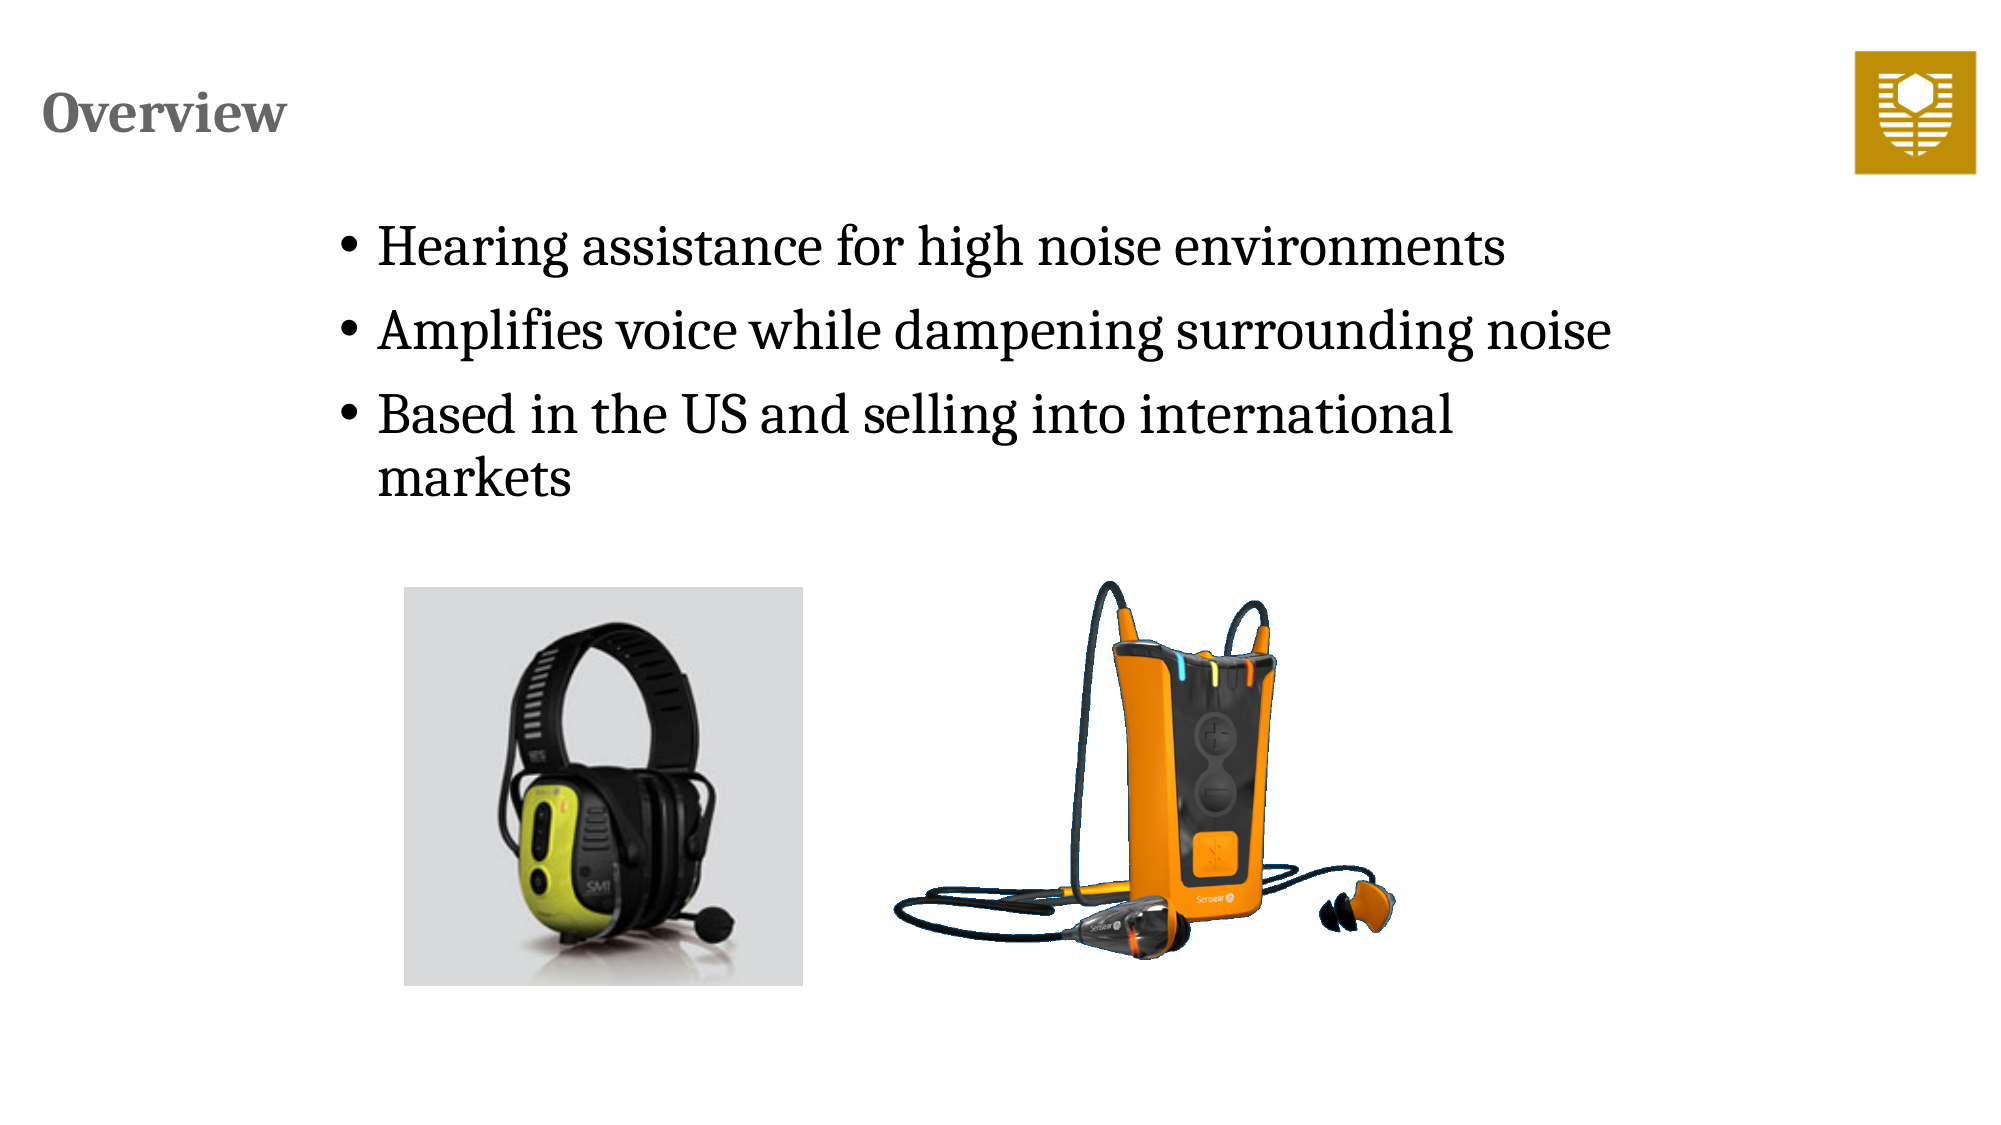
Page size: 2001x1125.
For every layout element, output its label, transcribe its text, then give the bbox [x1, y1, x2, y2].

list Hearing assistance for high noise environments Amplifies voice while dampening surrounding noise Based in the US and selling into international markets [324, 208, 1675, 1005]
title Overview [26, 48, 1821, 179]
picture [404, 587, 803, 986]
picture [881, 564, 1416, 986]
picture [1850, 47, 1980, 179]
